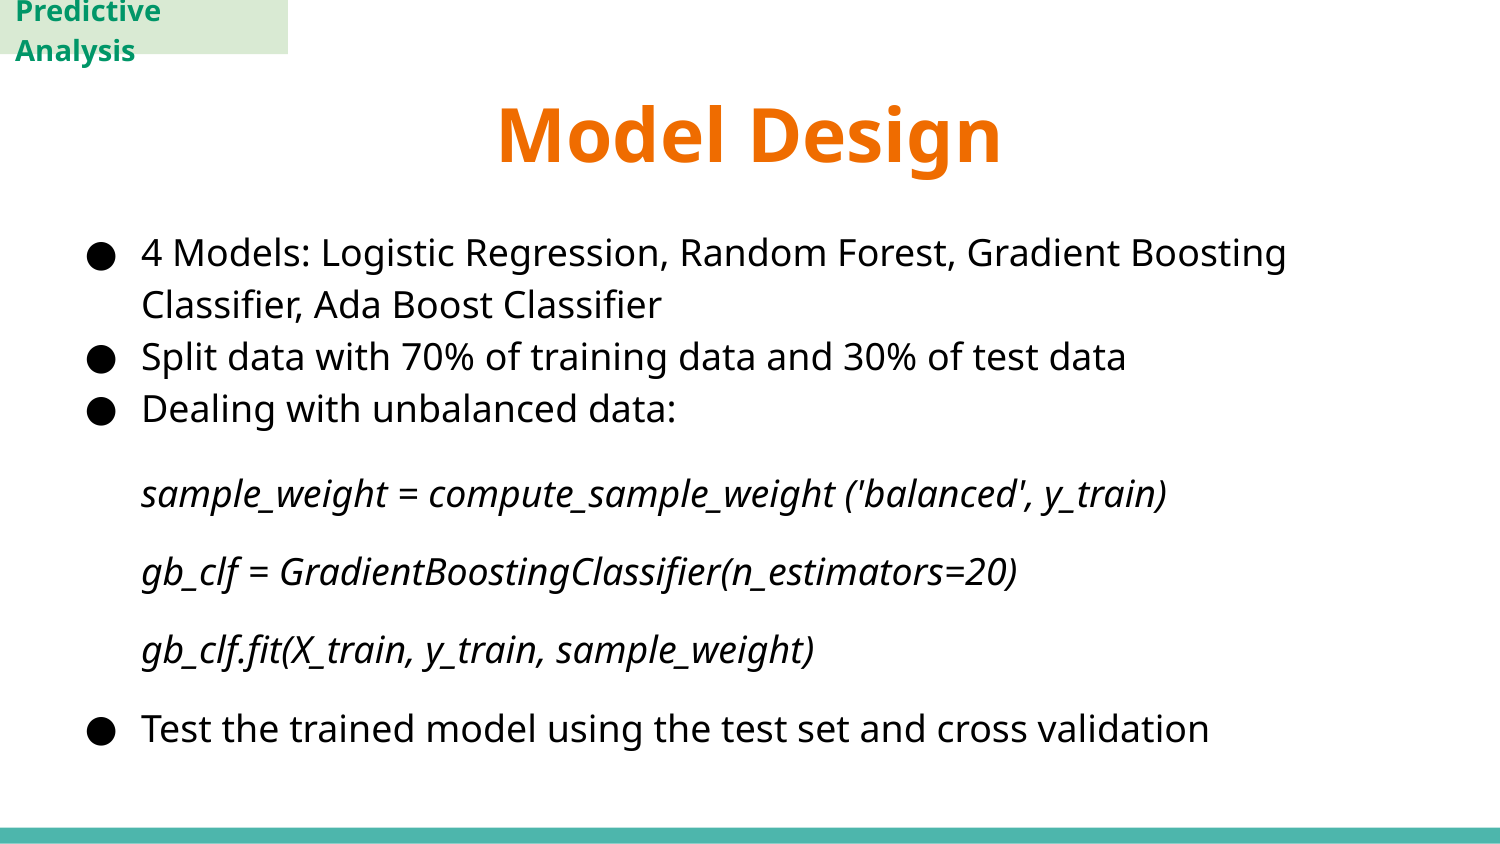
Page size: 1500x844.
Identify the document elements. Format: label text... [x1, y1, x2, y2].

list 4 Models: Logistic Regression, Random Forest, Gradient Boosting Classifier, Ada Boost Classifier Split data with 70% of training data and 30% of test data Dealing with unbalanced data: sample_weight = compute_sample_weight ('balanced', y_train) gb_clf = GradientBoostingClassifier(n_estimators=20) gb_clf.fit(X_train, y_train, sample_weight) Test the trained model using the test set and cross validation [51, 207, 1449, 750]
title Model Design [51, 72, 1449, 189]
text_box Predictive Analysis [0, 0, 288, 55]
